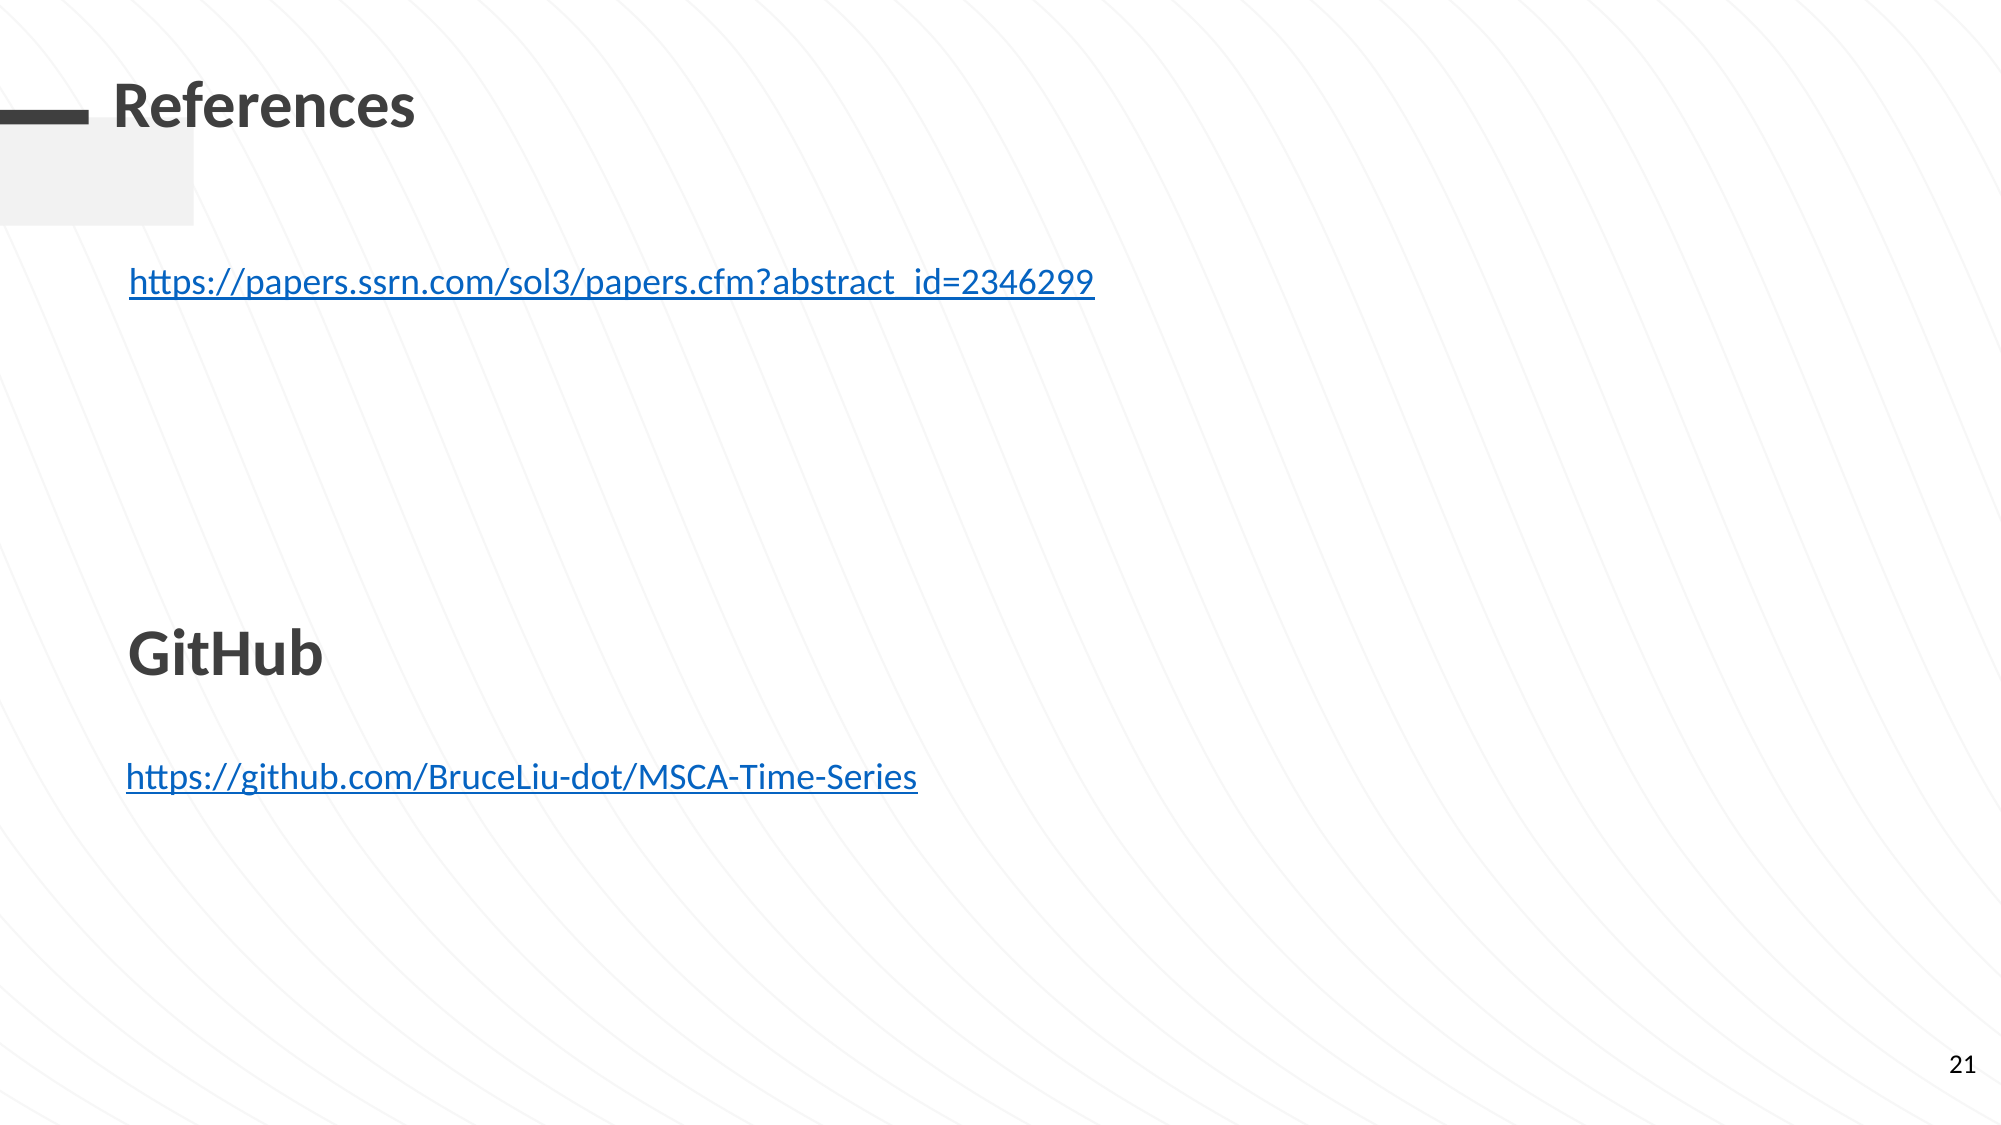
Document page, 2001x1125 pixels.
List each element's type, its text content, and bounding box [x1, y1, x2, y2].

title GitHub [114, 559, 559, 744]
slide_number ‹#› [1871, 1038, 1992, 1125]
title References [98, 11, 543, 215]
text_box https://papers.ssrn.com/sol3/papers.cfm?abstract_id=2346299 [114, 249, 1152, 407]
text_box https://github.com/BruceLiu-dot/MSCA-Time-Series [110, 744, 1149, 901]
